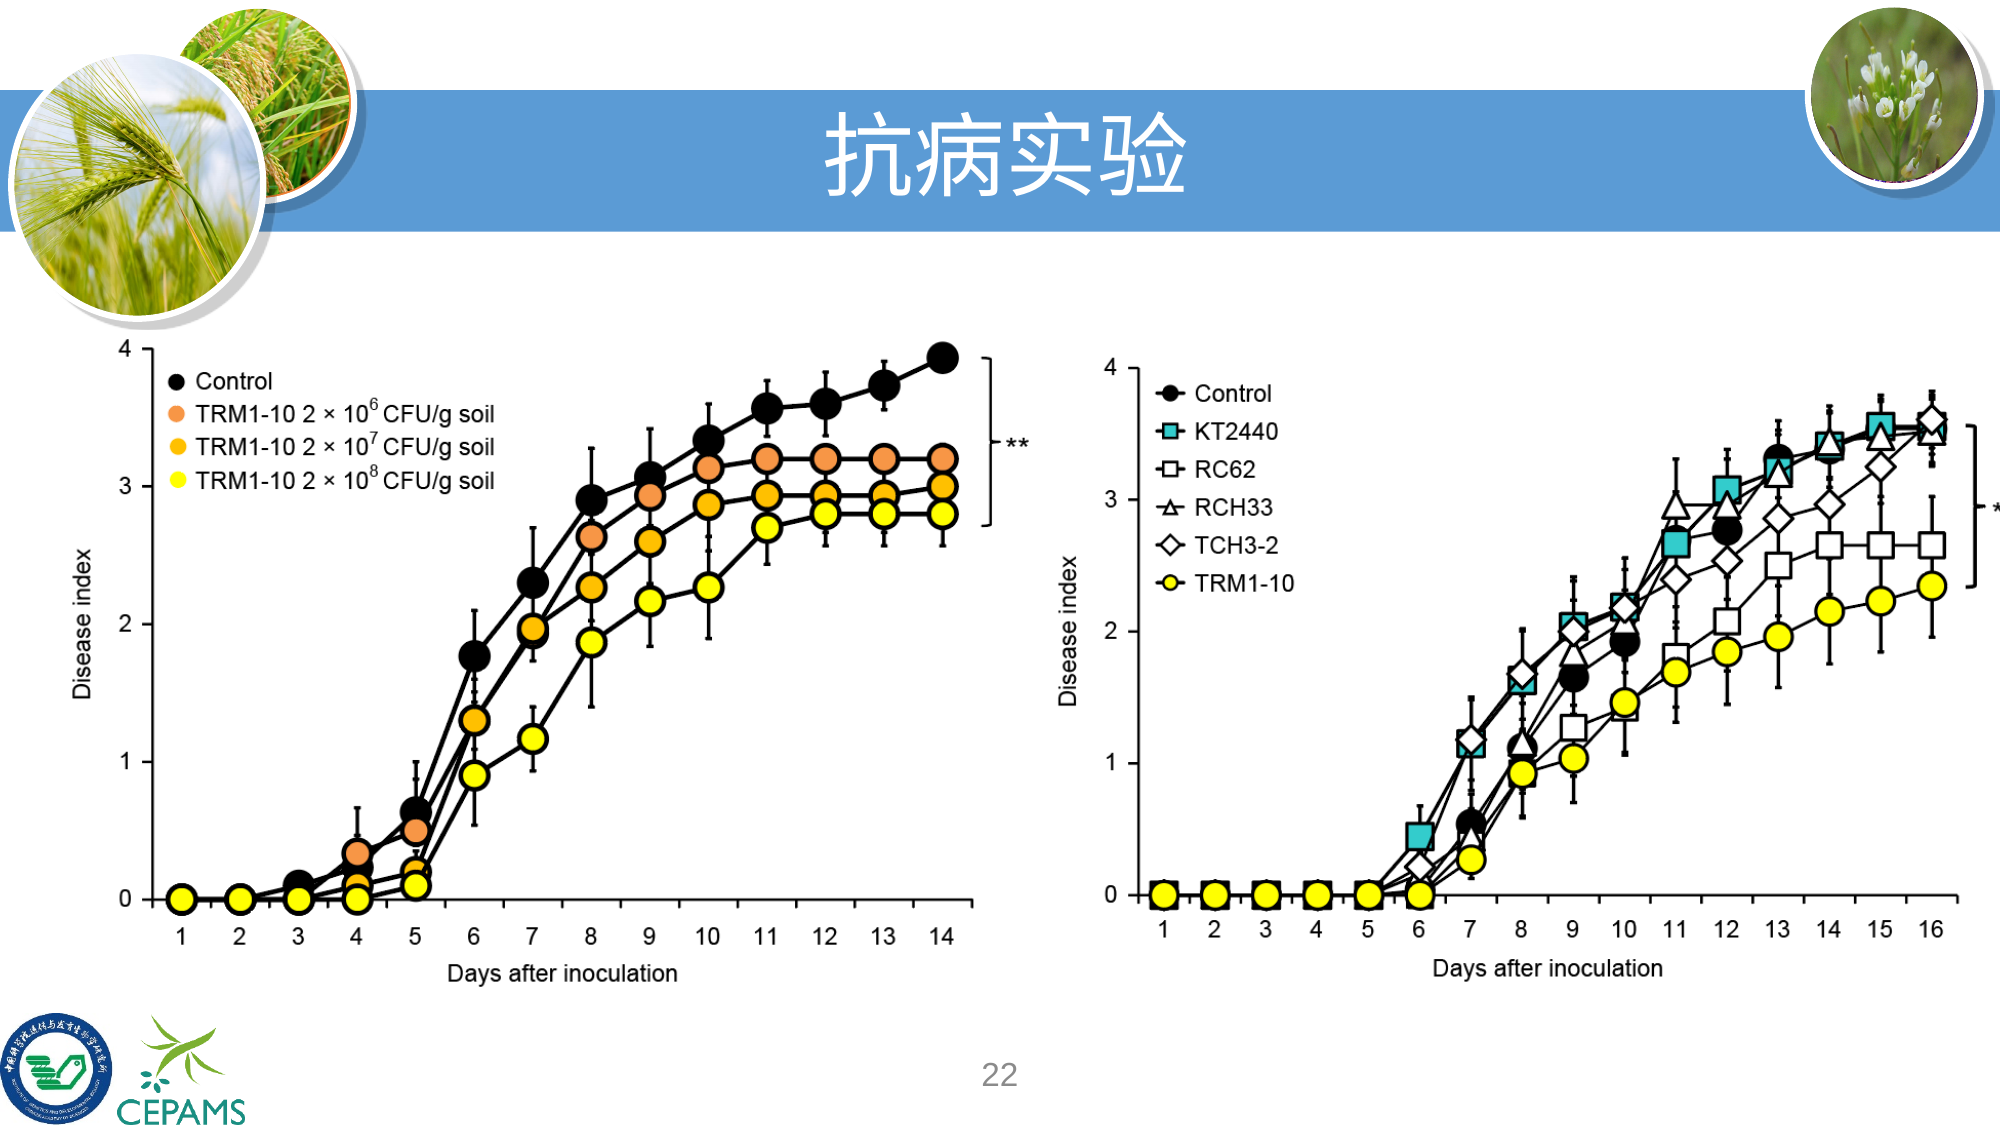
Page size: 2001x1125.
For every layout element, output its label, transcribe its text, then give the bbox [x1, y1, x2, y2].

footer 22 [662, 1042, 1338, 1103]
picture [0, 1013, 245, 1125]
picture [15, 55, 244, 315]
title 抗病实验 [143, 72, 1869, 248]
picture [1813, 7, 1977, 183]
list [56, 330, 2000, 995]
picture [180, 8, 344, 72]
